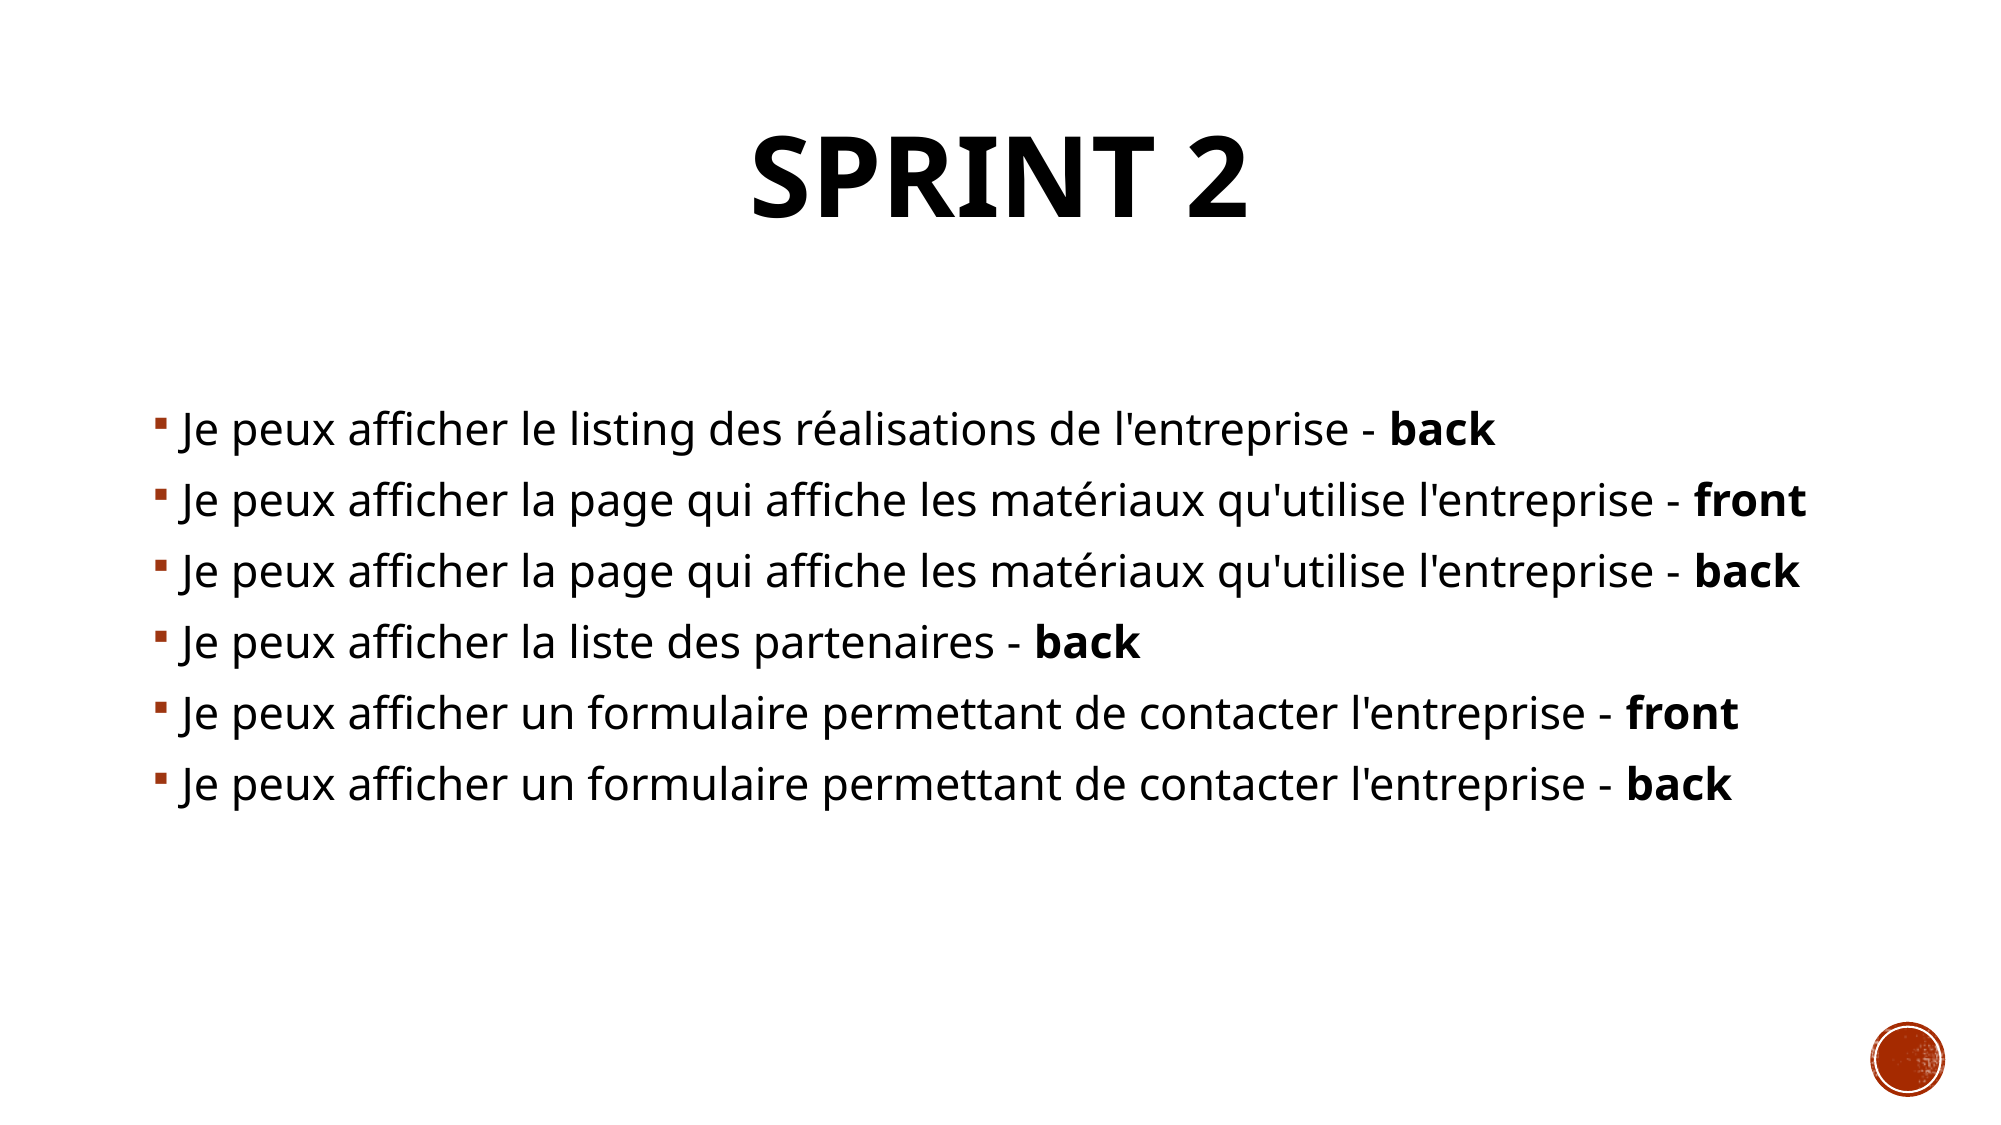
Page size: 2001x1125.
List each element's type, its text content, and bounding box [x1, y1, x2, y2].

list Je peux afficher le listing des réalisations de l'entreprise - back Je peux afficher la page qui affiche les matériaux qu'utilise l'entreprise - front Je peux afficher la page qui affiche les matériaux qu'utilise l'entreprise - back Je peux afficher la liste des partenaires - back Je peux afficher un formulaire permettant de contacter l'entreprise - front Je peux afficher un formulaire permettant de contacter l'entreprise - back [137, 399, 1863, 895]
title SPRINT 2 [137, 72, 1863, 290]
